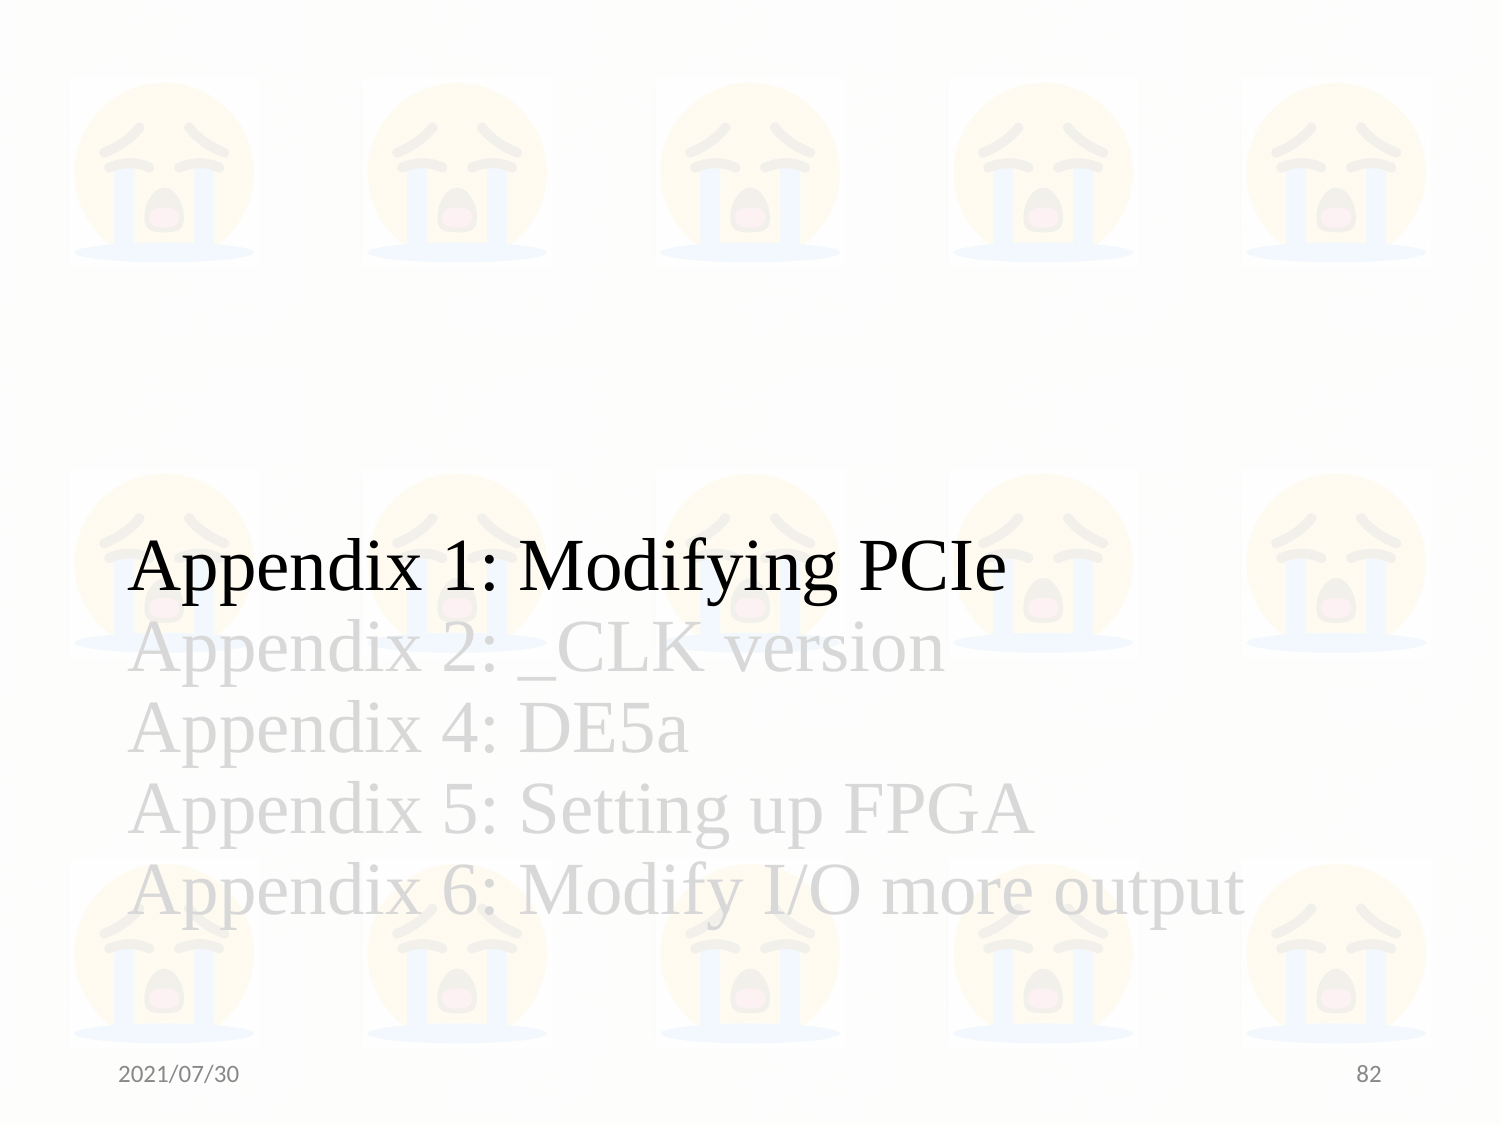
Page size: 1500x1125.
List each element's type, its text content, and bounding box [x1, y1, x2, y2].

slide_number 82 [1059, 1042, 1397, 1103]
title Appendix 1: Modifying PCIe Appendix 2: _CLK version Appendix 4: DE5a Appendix 5: Setting up FPGA Appendix 6: Modify I/O more output [112, 310, 1388, 939]
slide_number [103, 1042, 441, 1103]
